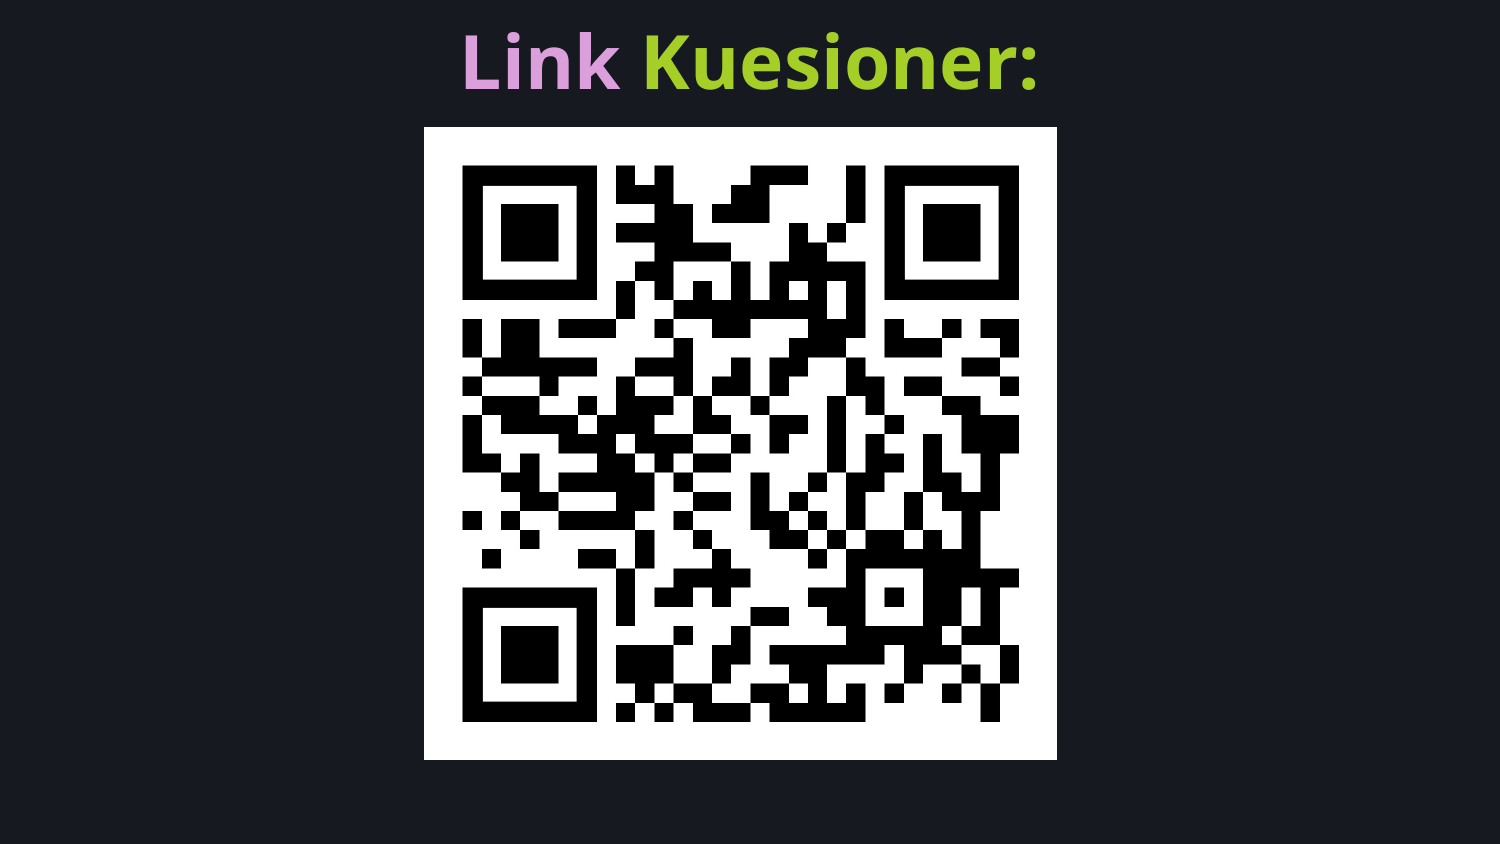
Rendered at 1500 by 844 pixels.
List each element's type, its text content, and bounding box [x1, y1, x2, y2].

picture [424, 127, 1057, 761]
text_box Link Kuesioner: [389, 15, 1111, 104]
